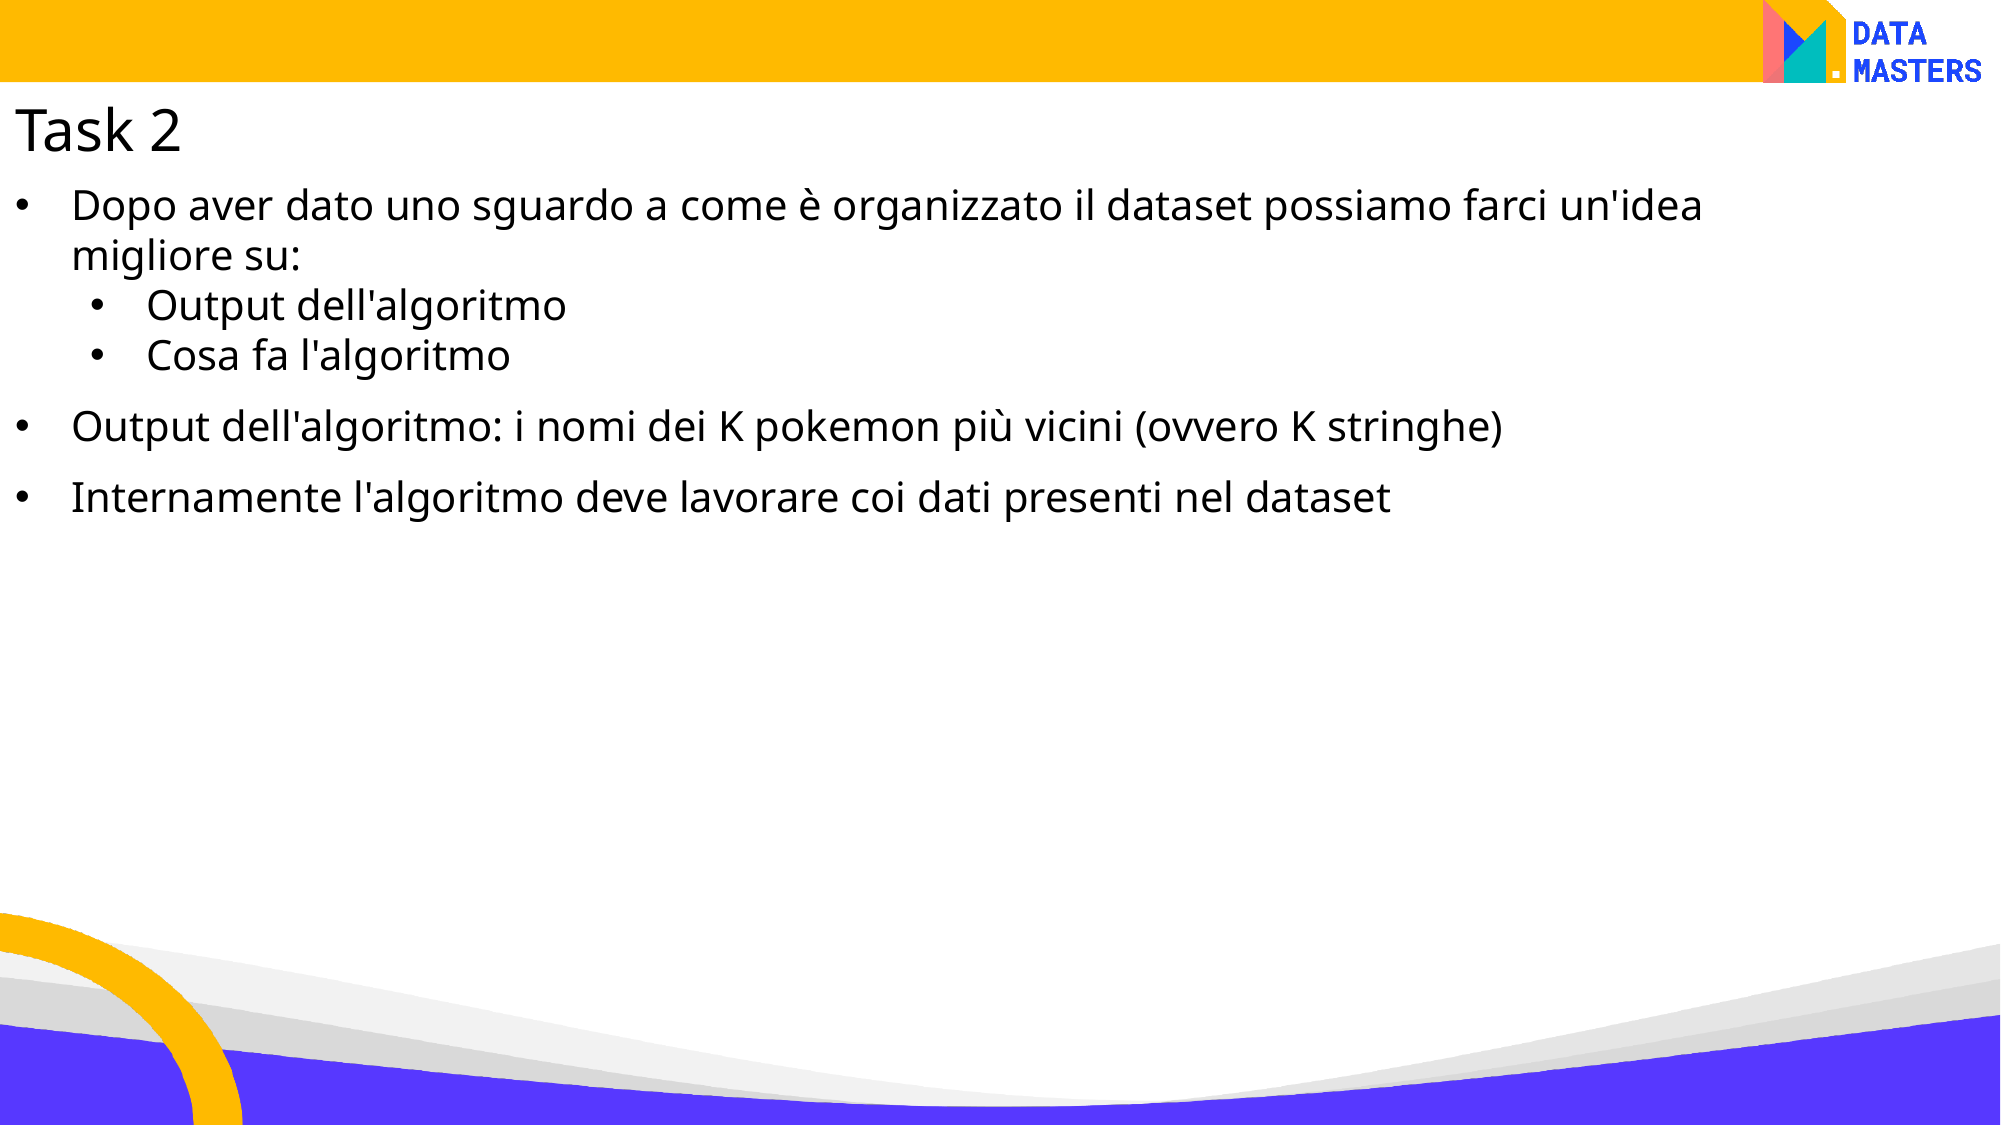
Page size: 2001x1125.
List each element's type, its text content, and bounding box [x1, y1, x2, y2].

picture [0, 896, 2001, 1125]
picture [1763, 0, 1983, 90]
text_box Task 2 [0, 85, 1445, 171]
text_box Dopo aver dato uno sguardo a come è organizzato il dataset possiamo farci un'idea migliore su: Output dell'algoritmo Cosa fa l'algoritmo Output dell'algoritmo: i nomi dei K pokemon più vicini (ovvero K stringhe) Internamente l'algoritmo deve lavorare coi dati presenti nel dataset [0, 171, 1852, 529]
